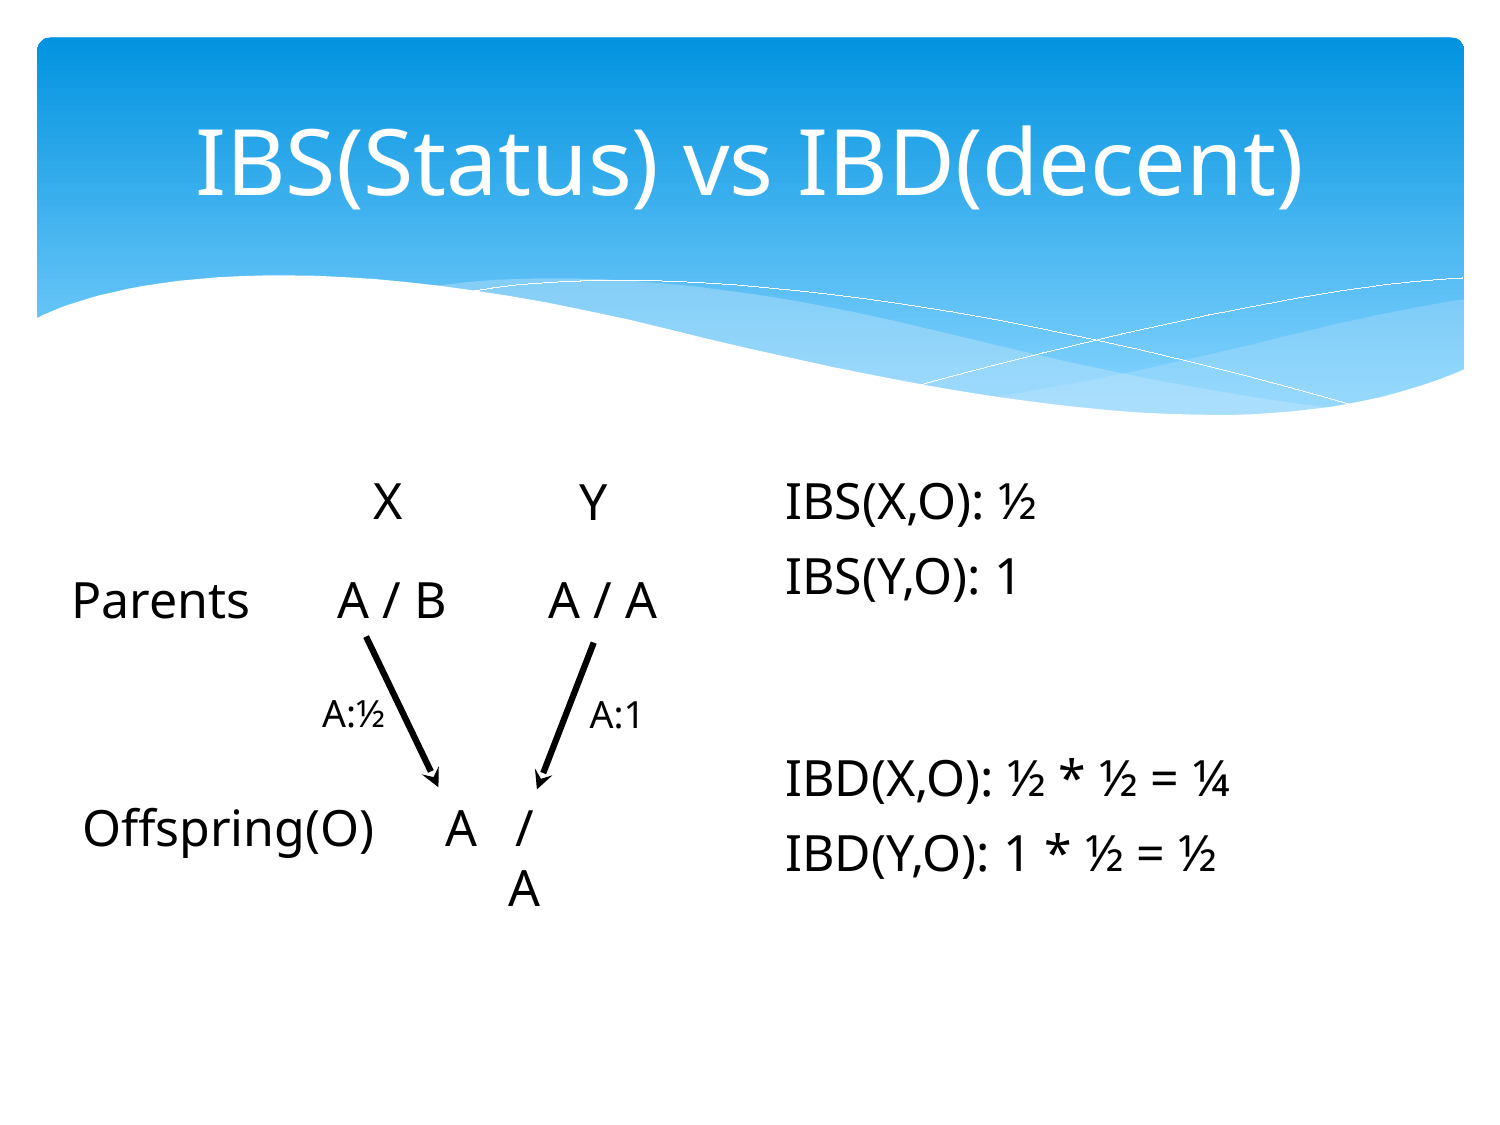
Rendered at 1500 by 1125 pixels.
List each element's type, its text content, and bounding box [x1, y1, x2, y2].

text_box A [387, 789, 481, 865]
text_box A / A [523, 561, 683, 637]
text_box Y [515, 462, 674, 538]
text_box X [308, 461, 468, 537]
text_box Offspring(O) [48, 789, 387, 865]
text_box IBS(Y,O): 1 [770, 537, 1484, 613]
text_box IBD(X,O): ½ * ½ = ¼ [770, 738, 1461, 814]
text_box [365, 636, 439, 788]
text_box Parents [0, 560, 312, 636]
title IBS(Status) vs IBD(decent) [75, 55, 1425, 261]
text_box A / B [312, 560, 472, 636]
text_box IBD(Y,O): 1 * ½ = ½ [770, 814, 1461, 890]
text_box A:½ [307, 682, 359, 743]
text_box / A [481, 789, 567, 925]
text_box A:1 [599, 683, 672, 744]
text_box IBS(X,O): ½ [770, 462, 1484, 537]
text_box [536, 642, 594, 790]
